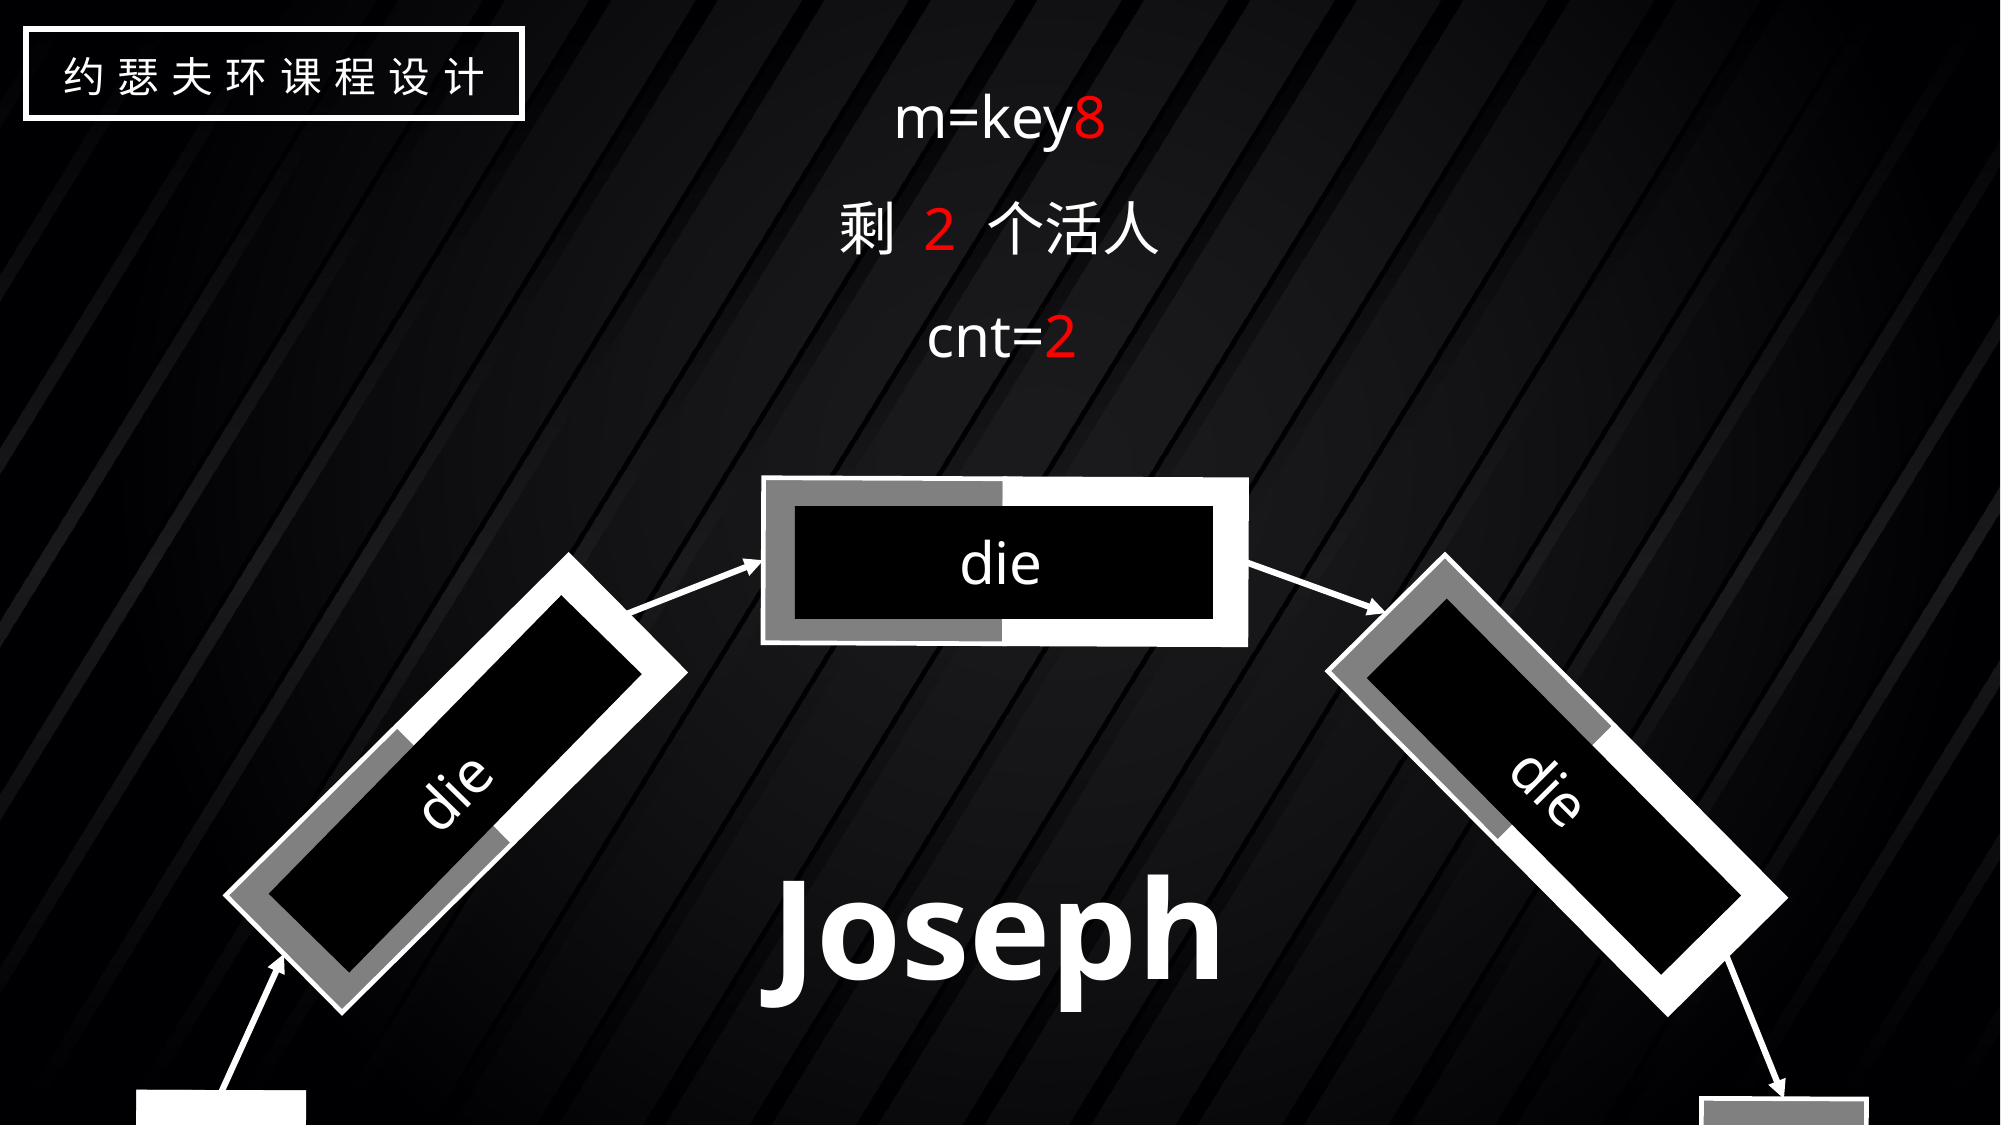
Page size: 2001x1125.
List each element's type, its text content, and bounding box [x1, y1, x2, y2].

text_box m=key8 [819, 72, 1181, 158]
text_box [144, 469, 1856, 1125]
text_box [25, 28, 523, 119]
text_box cnt=2 [822, 291, 1183, 377]
picture [0, 0, 2001, 1125]
text_box 约瑟夫环课程设计 [26, 43, 522, 109]
text_box 剩 2 个活人 [819, 184, 1181, 270]
